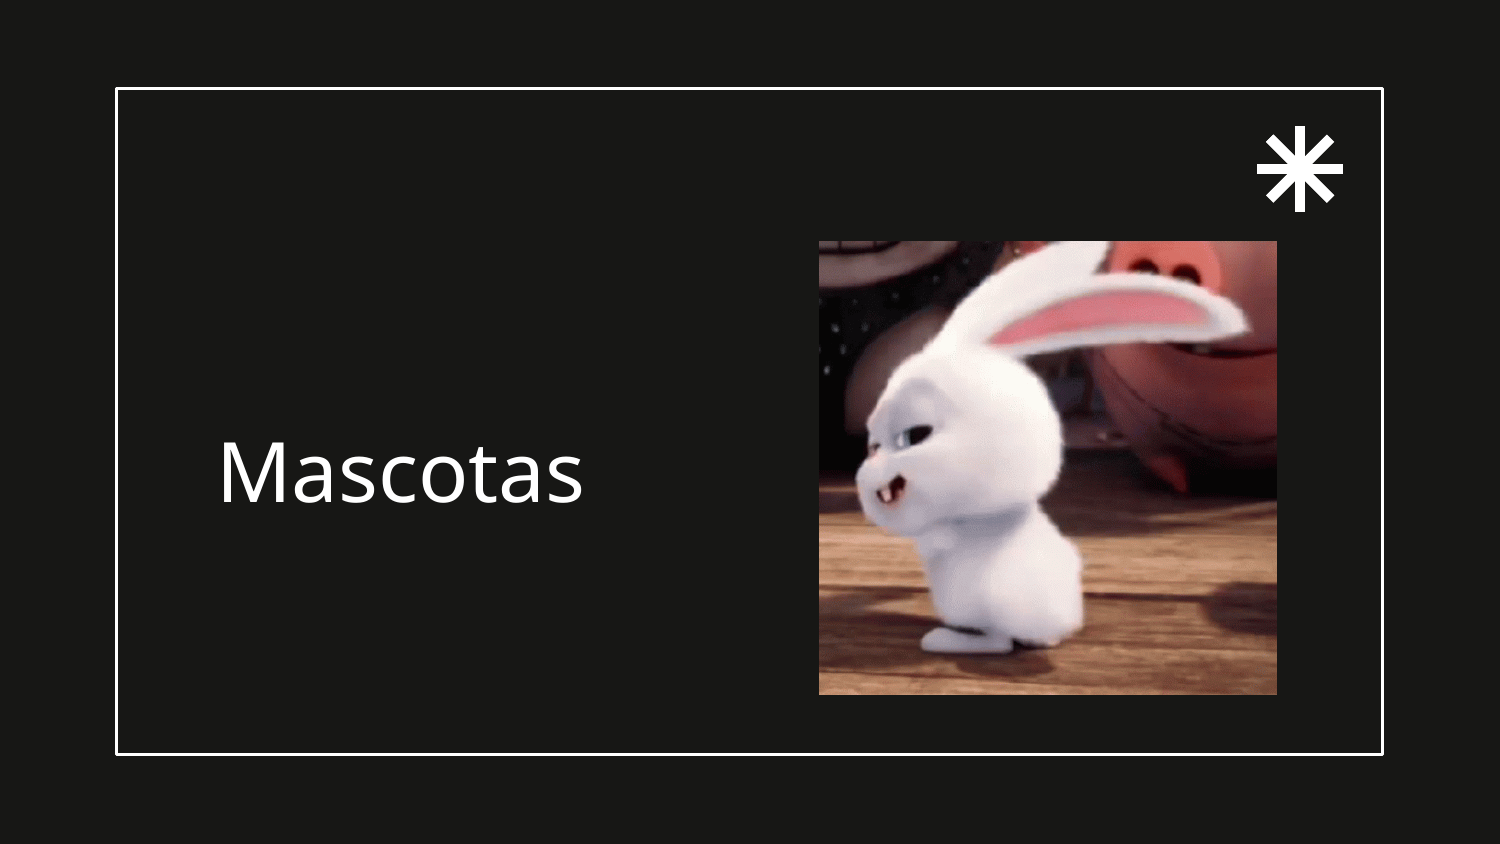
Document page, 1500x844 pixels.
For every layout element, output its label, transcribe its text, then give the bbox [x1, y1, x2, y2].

picture [819, 241, 1277, 695]
title Mascotas [201, 402, 814, 534]
